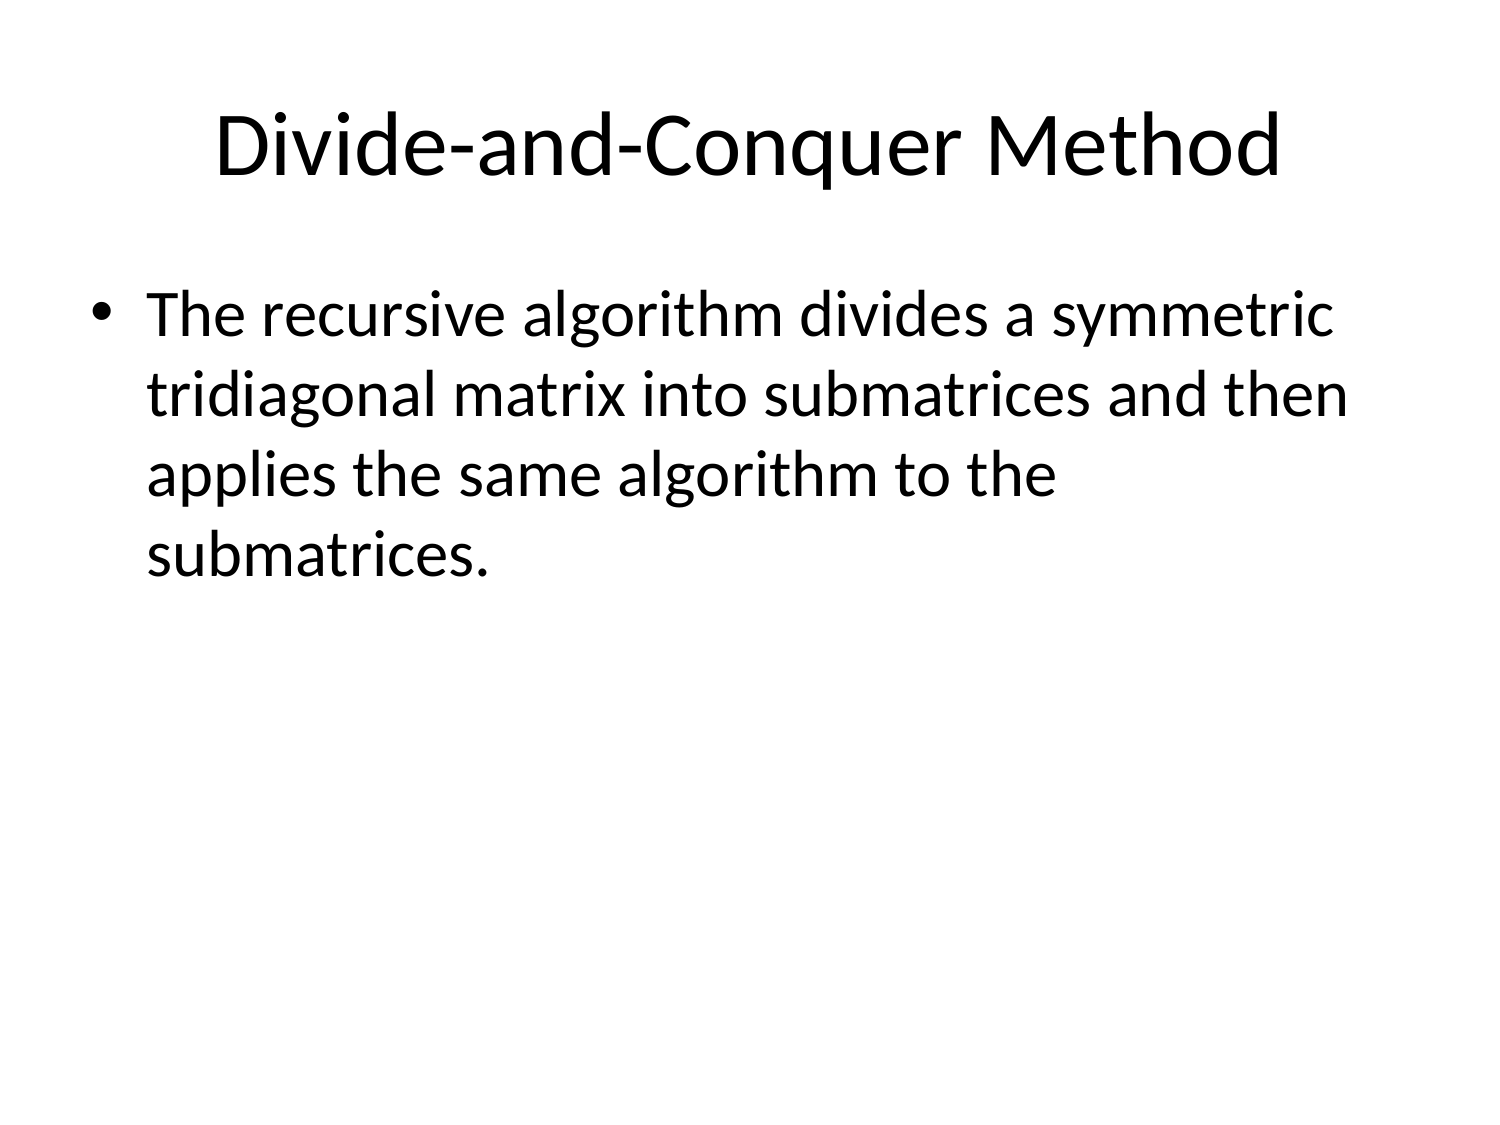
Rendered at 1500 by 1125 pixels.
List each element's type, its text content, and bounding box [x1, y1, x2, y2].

list The recursive algorithm divides a symmetric tridiagonal matrix into submatrices and then applies the same algorithm to the submatrices. [75, 262, 1425, 1005]
title Divide-and-Conquer Method [75, 45, 1425, 233]
